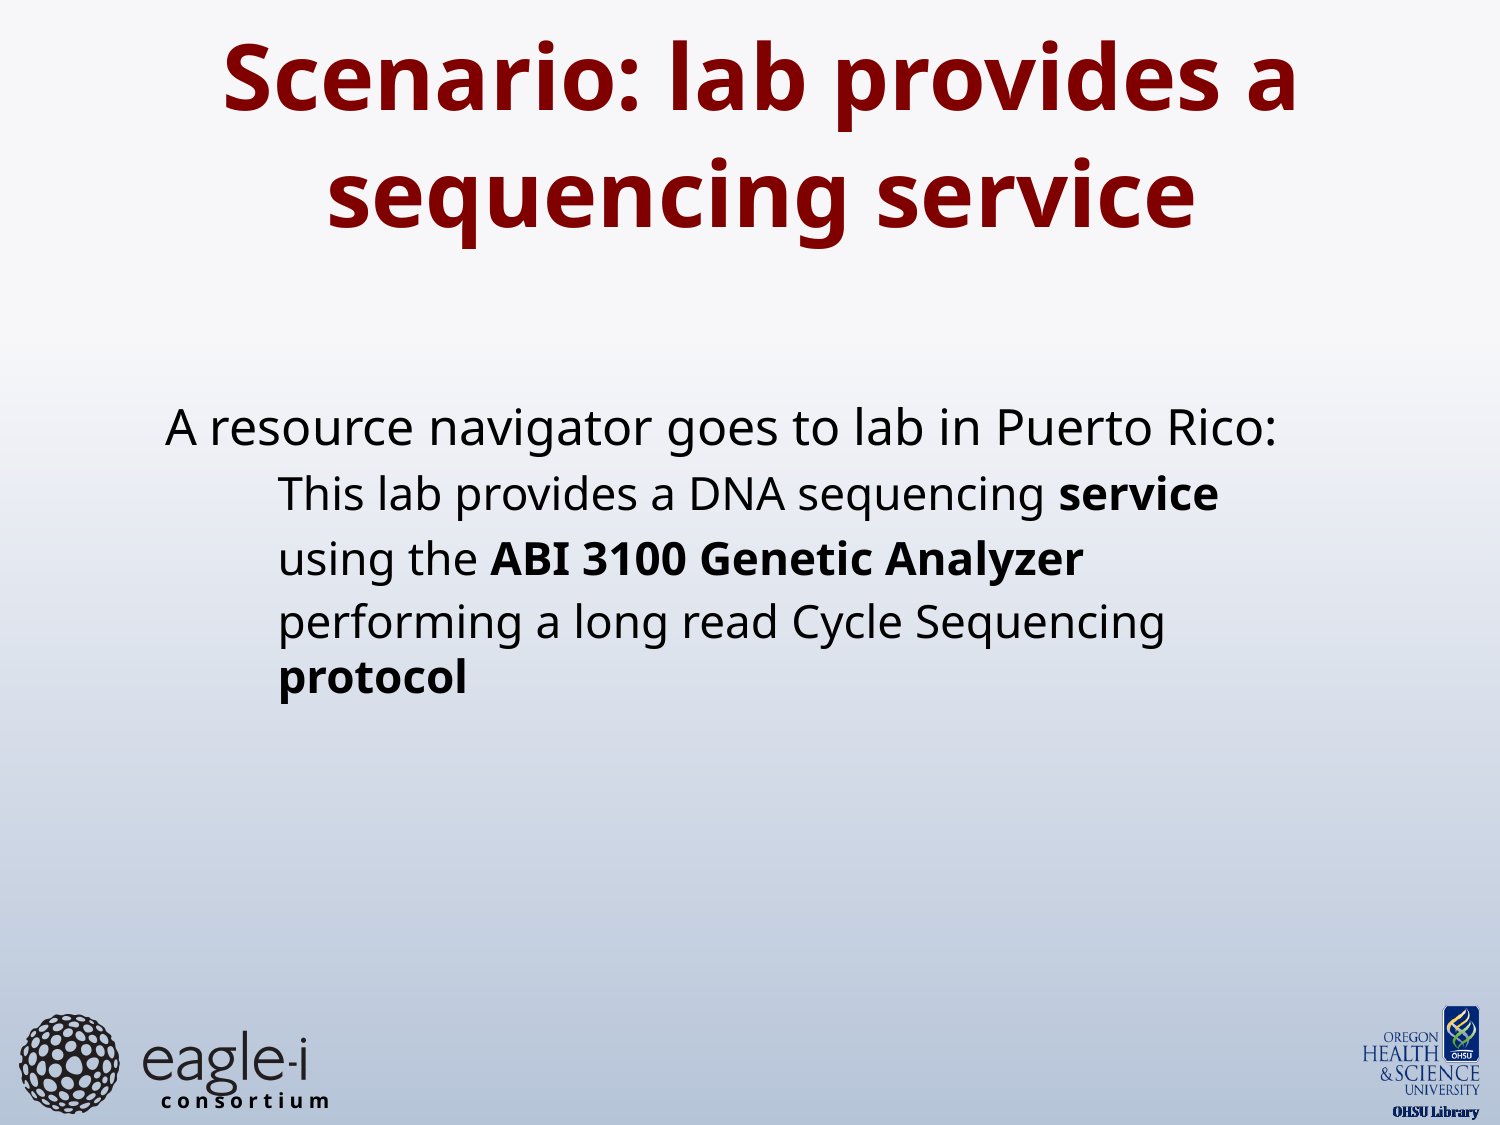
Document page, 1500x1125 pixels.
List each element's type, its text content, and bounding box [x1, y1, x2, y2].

list A resource navigator goes to lab in Puerto Rico: This lab provides a DNA sequencing service using the ABI 3100 Genetic Analyzer performing a long read Cycle Sequencing protocol [150, 286, 1350, 993]
title Scenario: lab provides a sequencing service [162, 25, 1363, 233]
picture [19, 1014, 306, 1114]
picture [1362, 1004, 1500, 1125]
